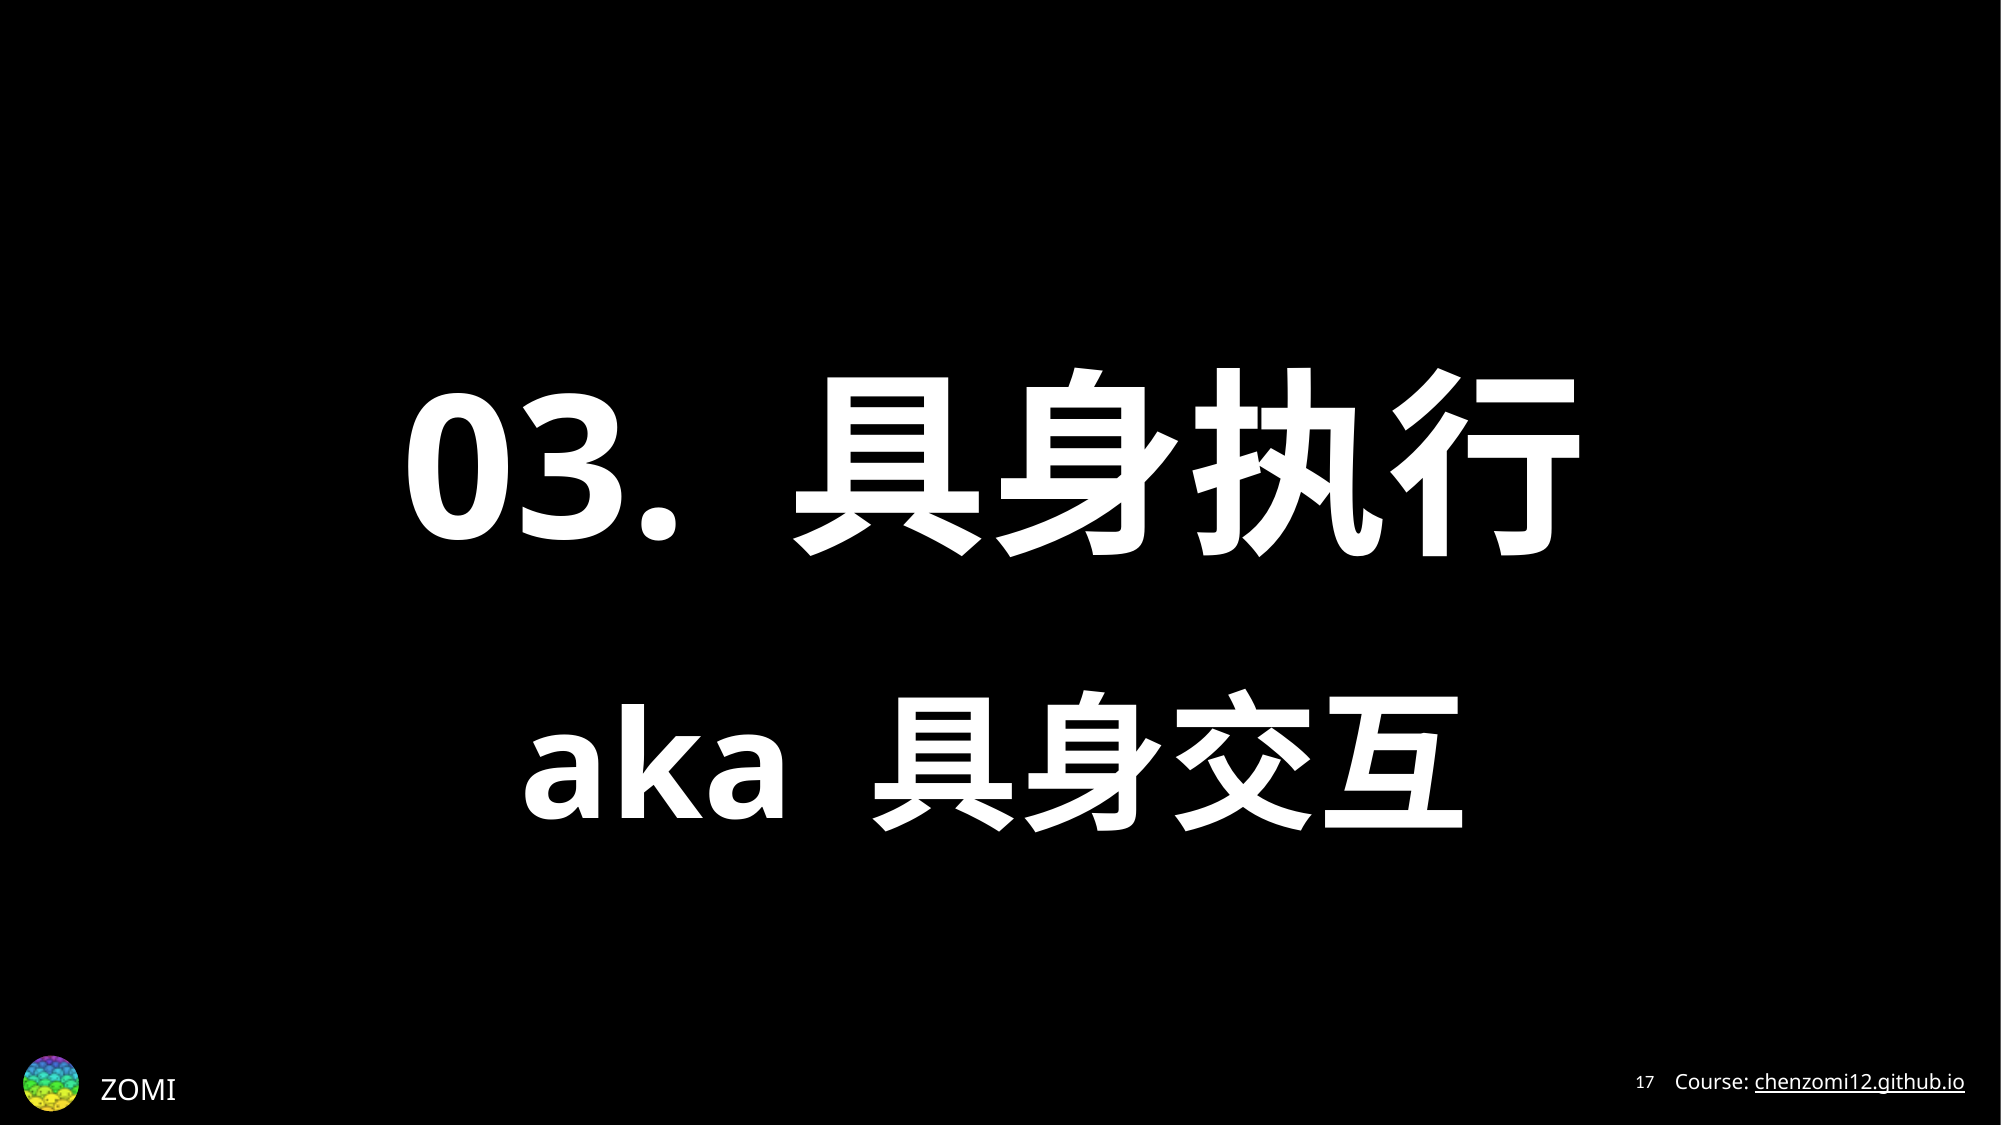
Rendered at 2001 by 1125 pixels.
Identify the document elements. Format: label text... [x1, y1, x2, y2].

list 03. 具身执行 aka 具身交互 [79, 80, 1910, 986]
picture [24, 1056, 78, 1111]
